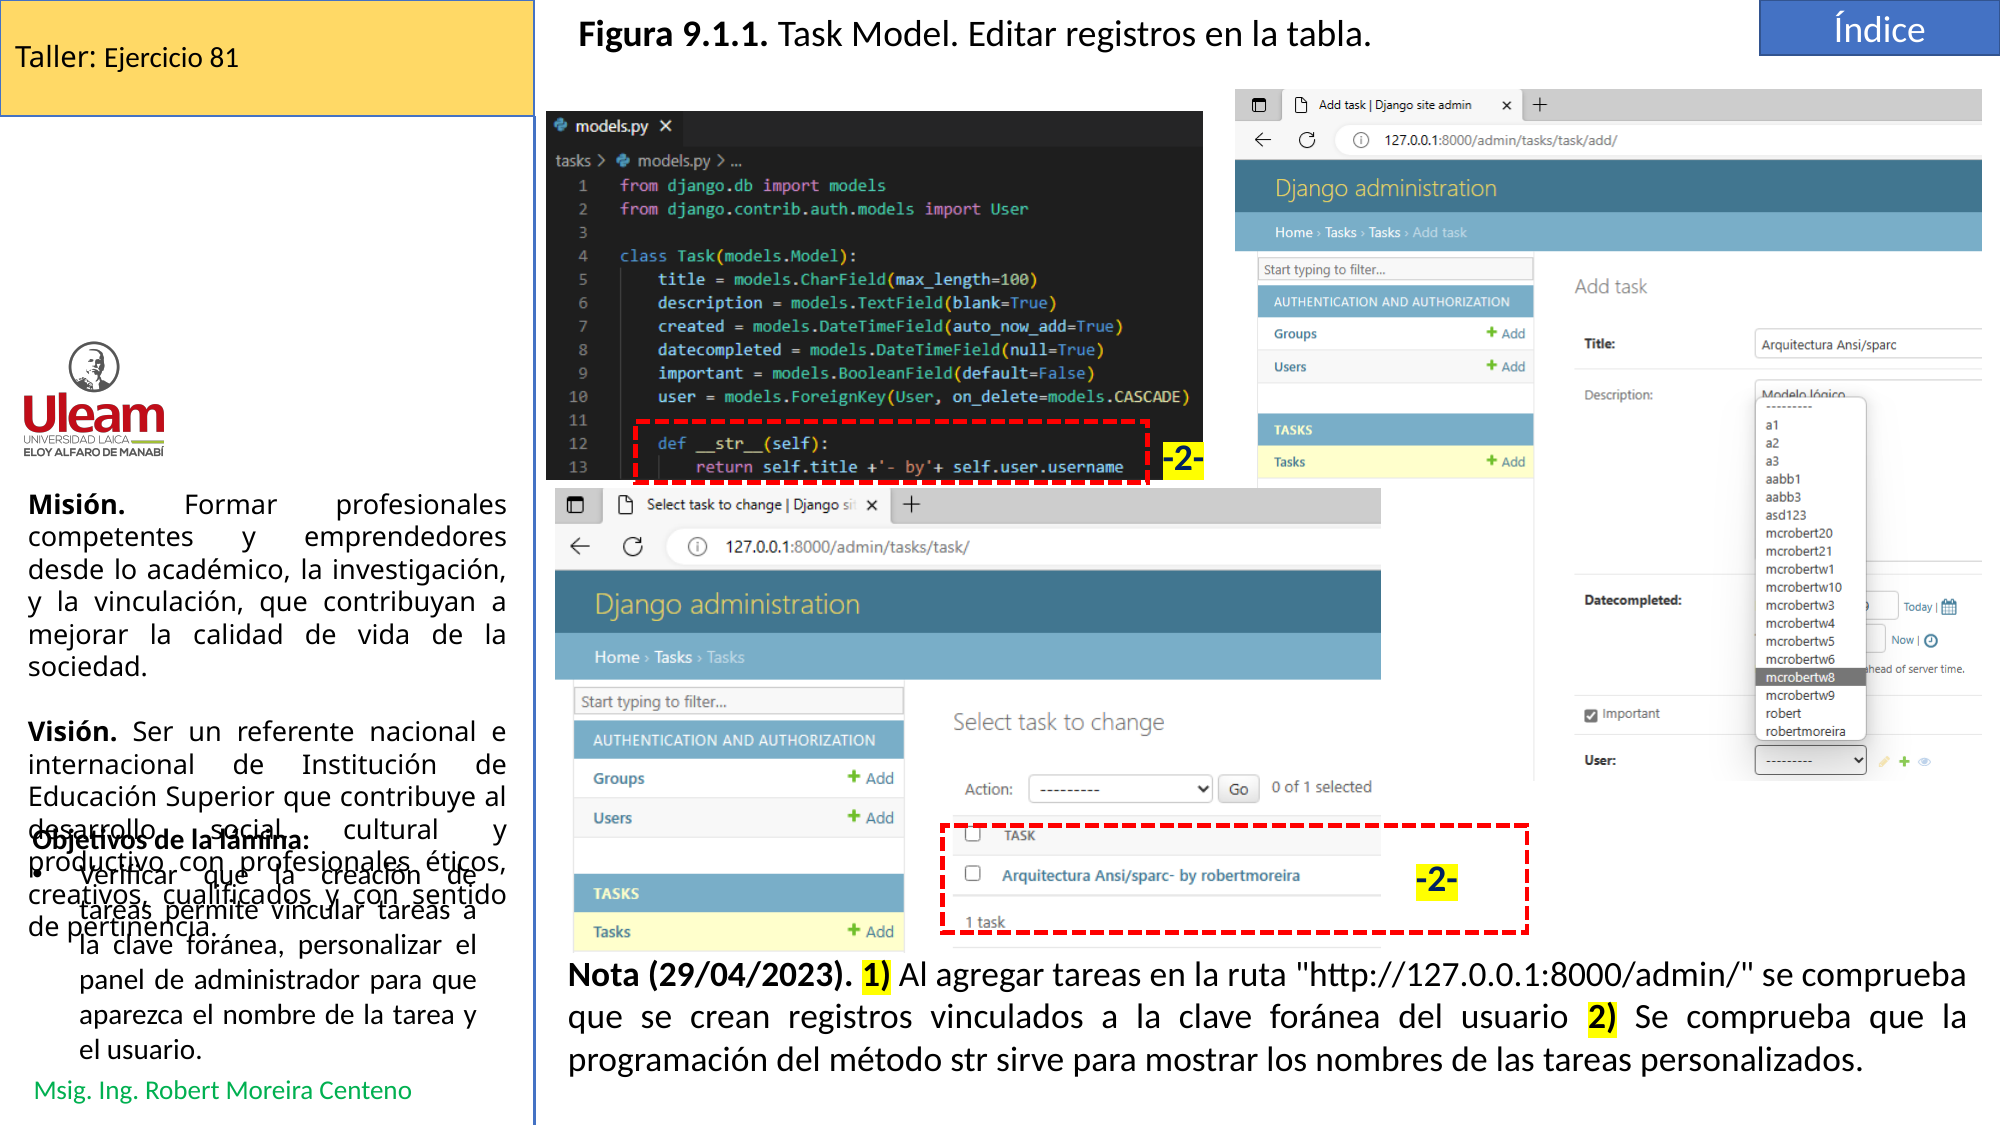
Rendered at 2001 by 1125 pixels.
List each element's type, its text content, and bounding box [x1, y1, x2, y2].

picture [12, 329, 176, 470]
text_box Misión. Formar profesionales competentes y emprendedores desde lo académico, la investigación, y la vinculación, que contribuyan a mejorar la calidad de vida de la sociedad. Visión. Ser un referente nacional e internacional de Institución de Educación Superior que contribuye al desarrollo social, cultural y productivo con profesionales éticos, creativos, cualificados y con sentido de pertinencia. [13, 479, 522, 950]
text_box Índice [1759, 0, 2000, 56]
text_box Nota (29/04/2023). 1) Al agregar tareas en la ruta "http://127.0.0.1:8000/admin/" se comprueba que se crean registros vinculados a la clave foránea del usuario 2) Se comprueba que la programación del método str sirve para mostrar los nombres de las tareas personalizados. [553, 943, 1983, 1086]
text_box Msig. Ing. Robert Moreira Centeno [18, 1064, 428, 1112]
picture [546, 111, 1203, 480]
text_box Objetivos de la lámina: Verificar que la creación de tareas permite vincular tareas a la clave foránea, personalizar el panel de administrador para que aparezca el nombre de la tarea y el usuario. [17, 950, 492, 1073]
text_box [1380, 824, 1528, 933]
picture [555, 89, 1982, 953]
text_box -2- [1147, 425, 1234, 486]
title Taller: Ejercicio 81 [0, 0, 535, 117]
text_box Figura 9.1.1. Task Model. Editar registros en la tabla. [563, 1, 1760, 62]
